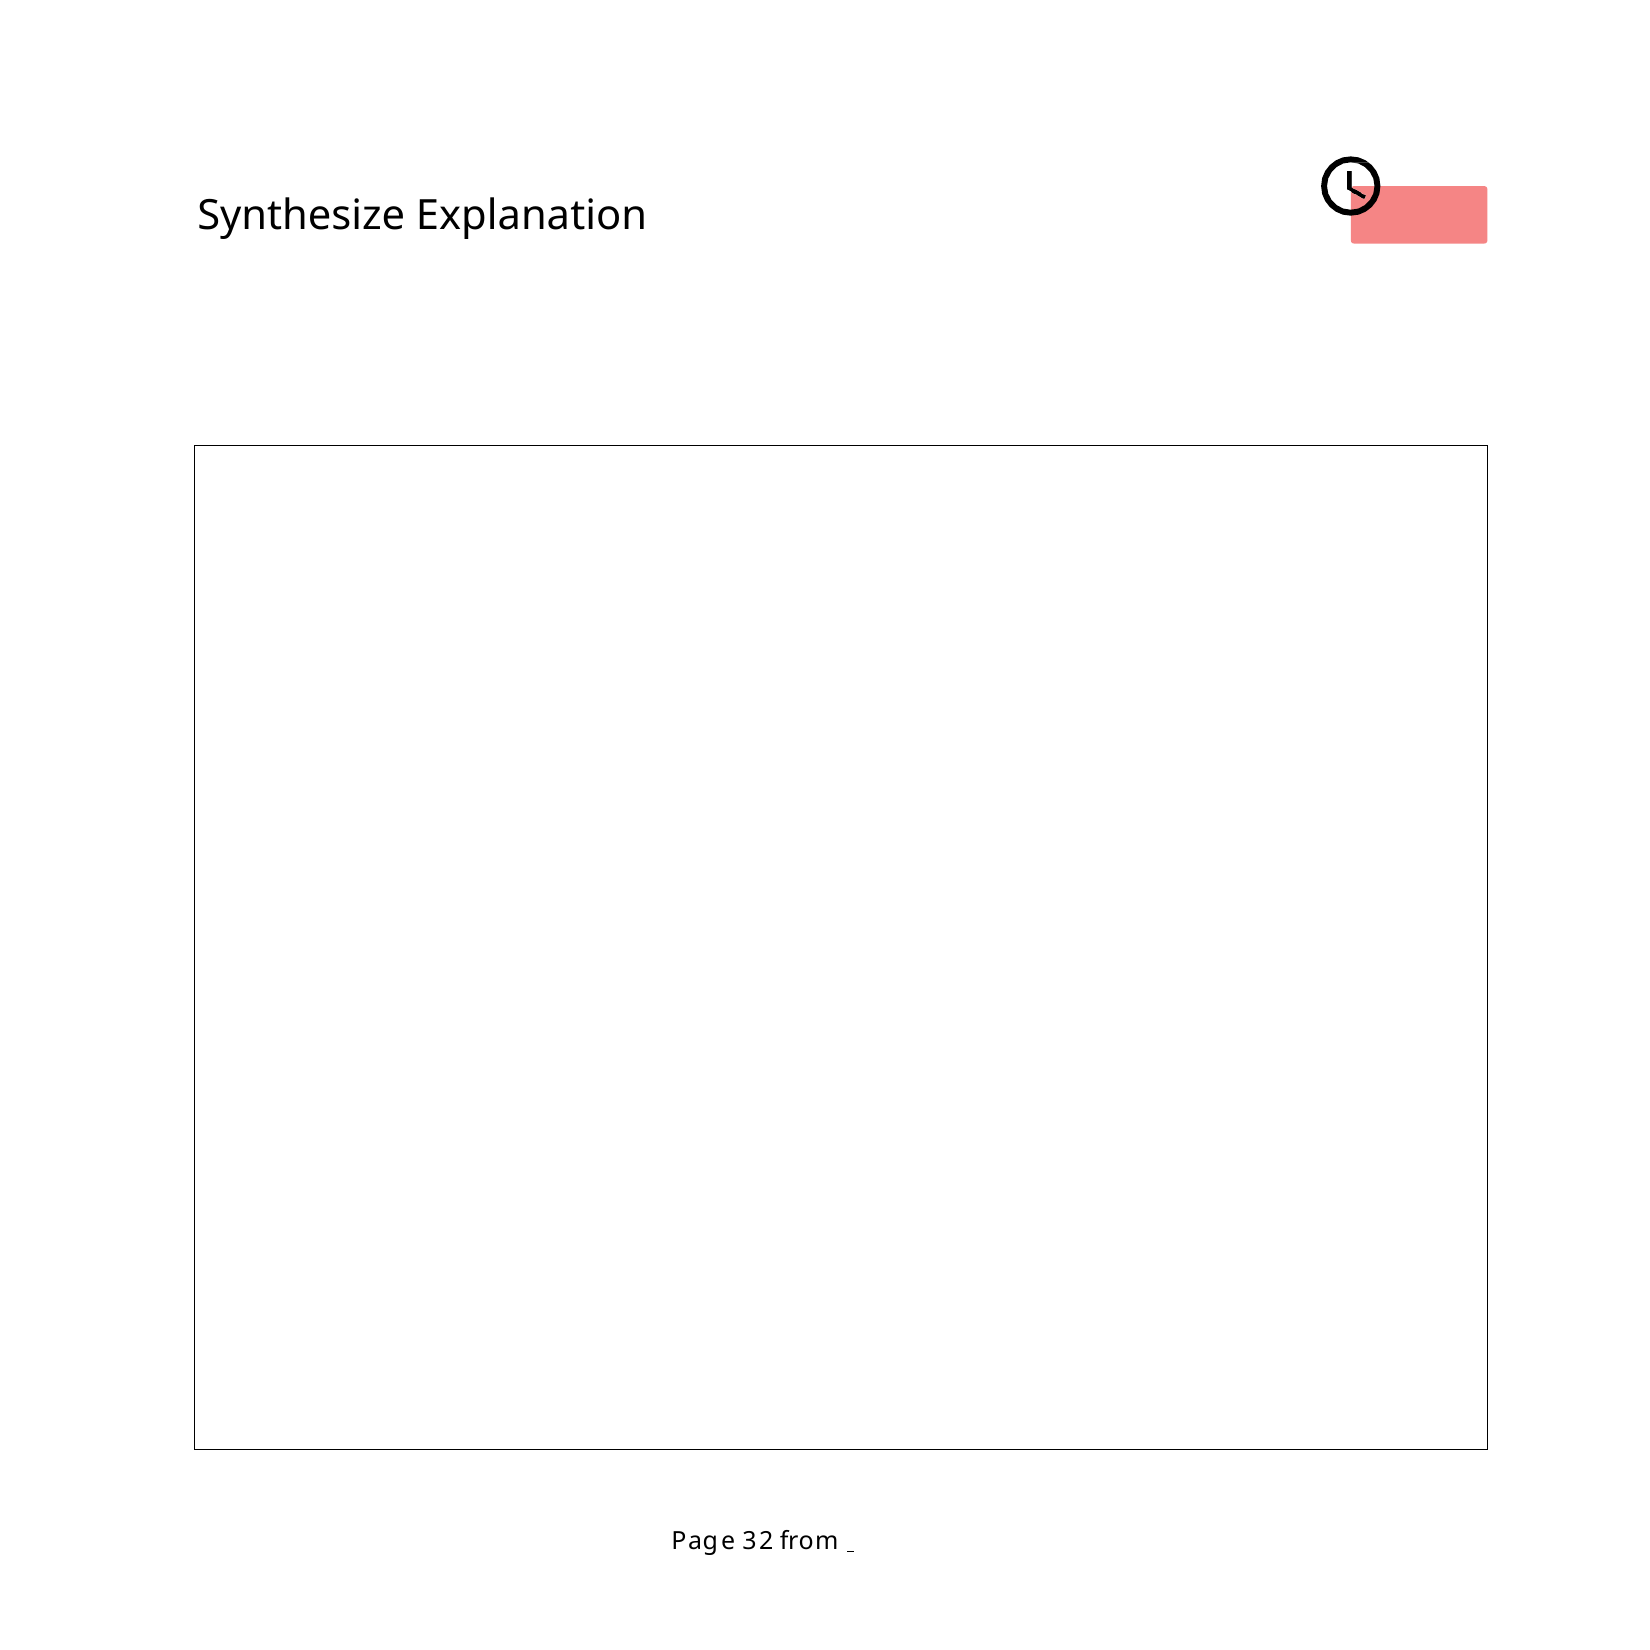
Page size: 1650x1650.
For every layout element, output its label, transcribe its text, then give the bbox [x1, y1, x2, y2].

text_box [194, 445, 1488, 1450]
title Synthesize Explanation [195, 185, 836, 445]
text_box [1320, 156, 1488, 244]
slide_number Page 32 from [669, 1529, 881, 1559]
